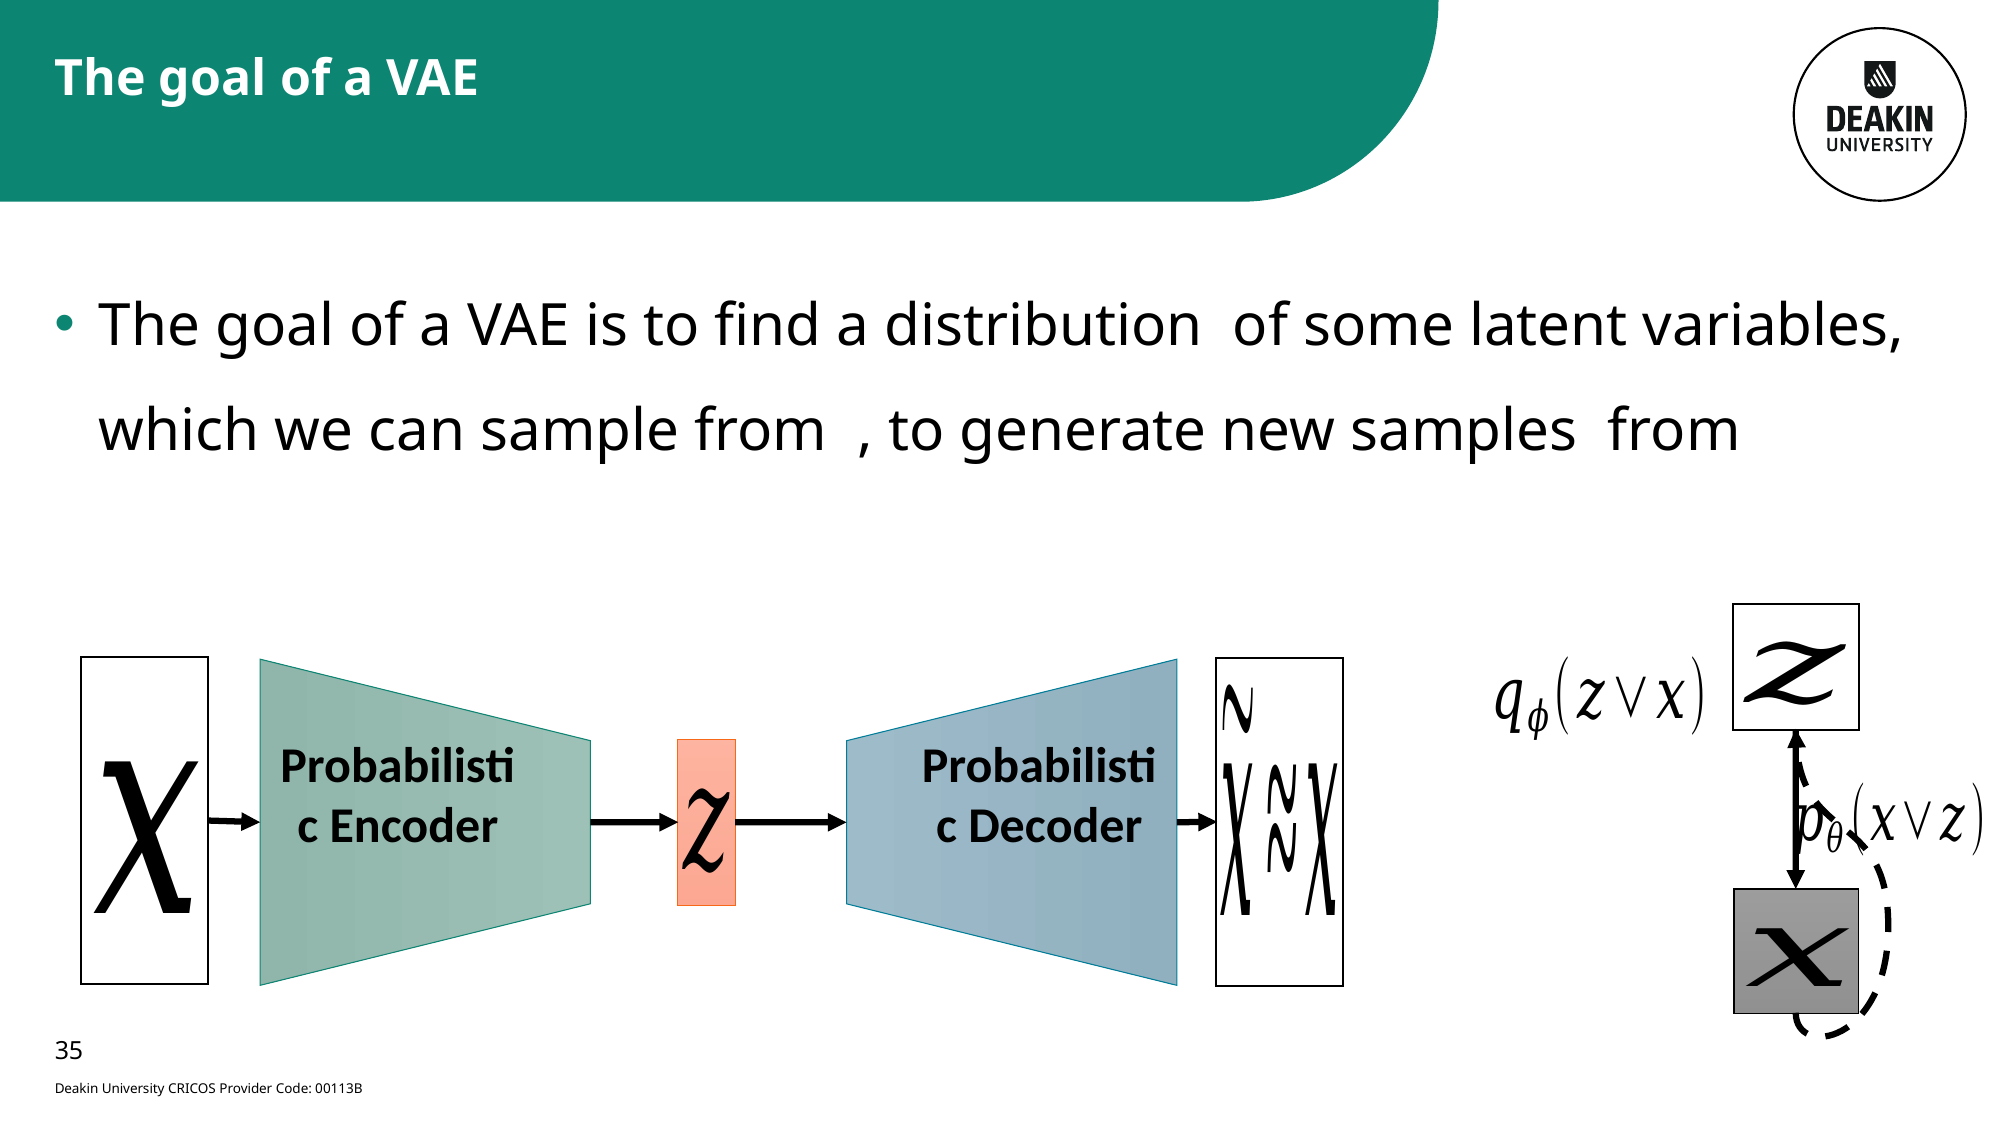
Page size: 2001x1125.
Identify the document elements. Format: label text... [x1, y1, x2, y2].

slide_number 35 [39, 1031, 135, 1072]
footer Deakin University CRICOS Provider Code: 00113B [39, 1072, 1127, 1107]
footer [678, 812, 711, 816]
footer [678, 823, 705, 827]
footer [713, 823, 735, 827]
title The goal of a VAE [39, 44, 1439, 202]
